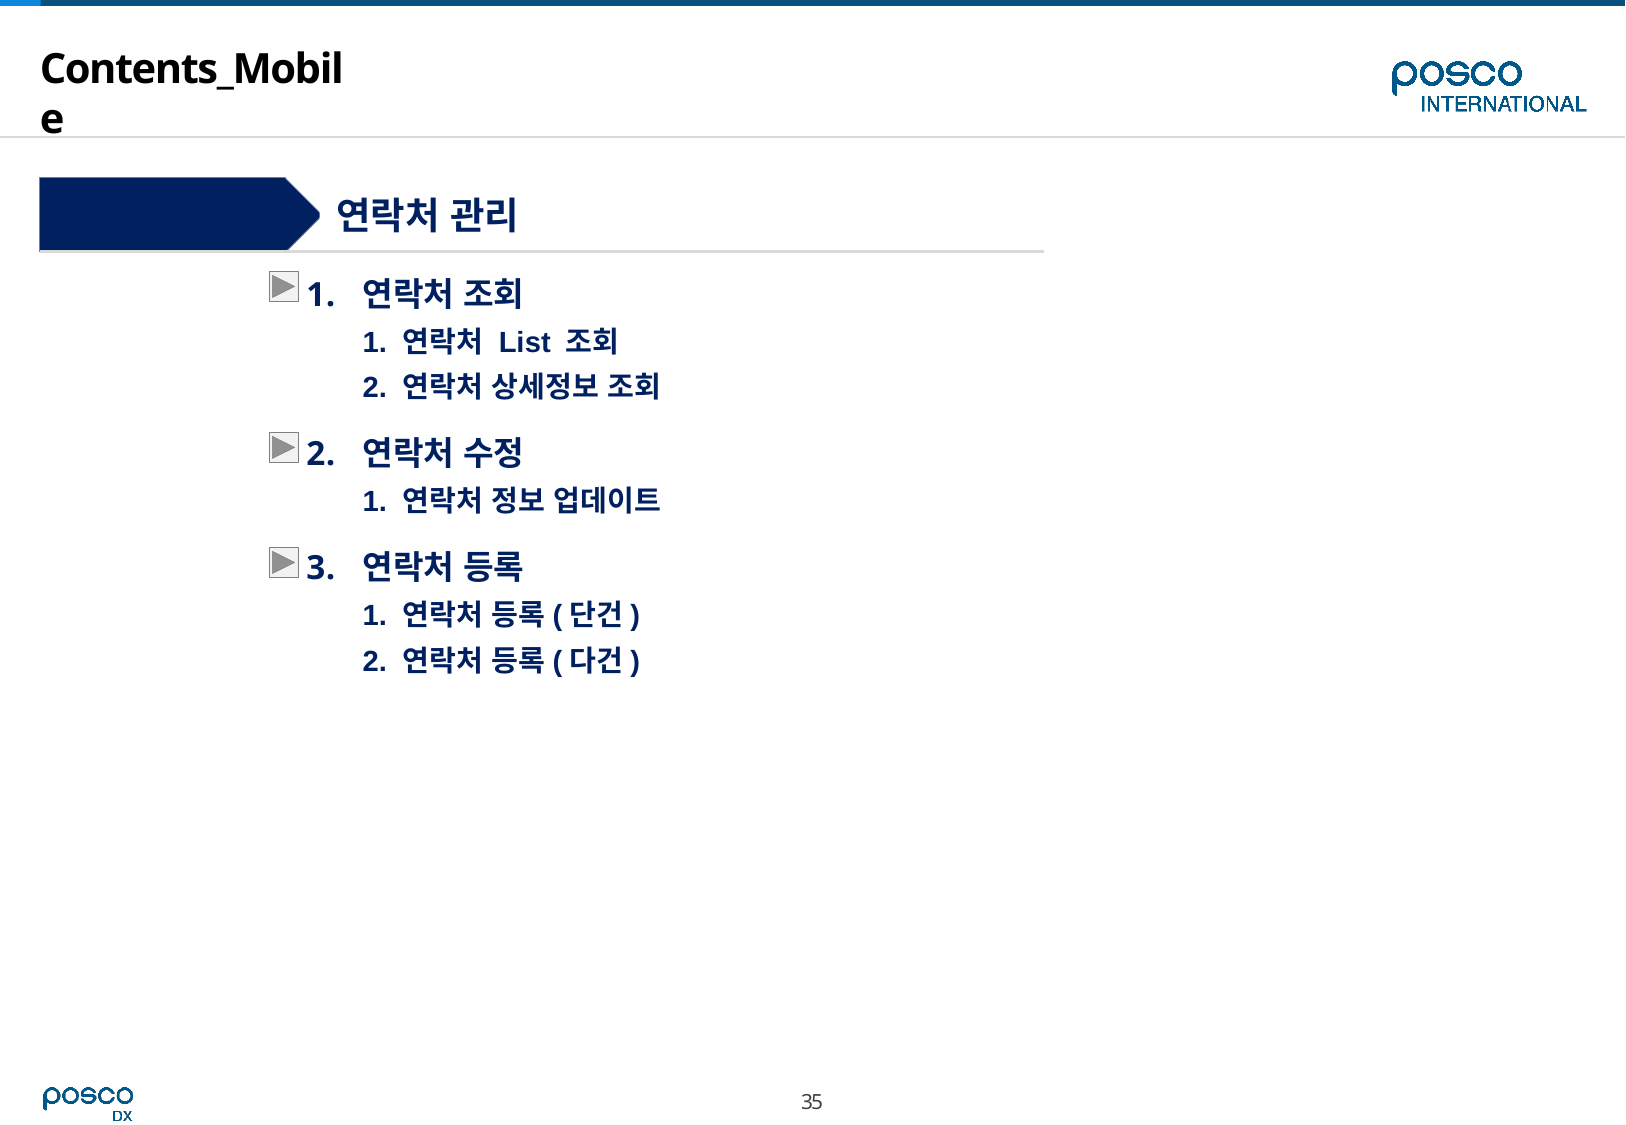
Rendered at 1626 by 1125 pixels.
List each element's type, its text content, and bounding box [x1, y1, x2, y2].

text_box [39, 178, 1044, 322]
title Contents_Mobile [39, 66, 354, 118]
picture [0, 0, 41, 6]
picture [1391, 59, 1587, 113]
text_box [268, 547, 299, 578]
picture [43, 1087, 133, 1121]
text_box [268, 432, 299, 463]
